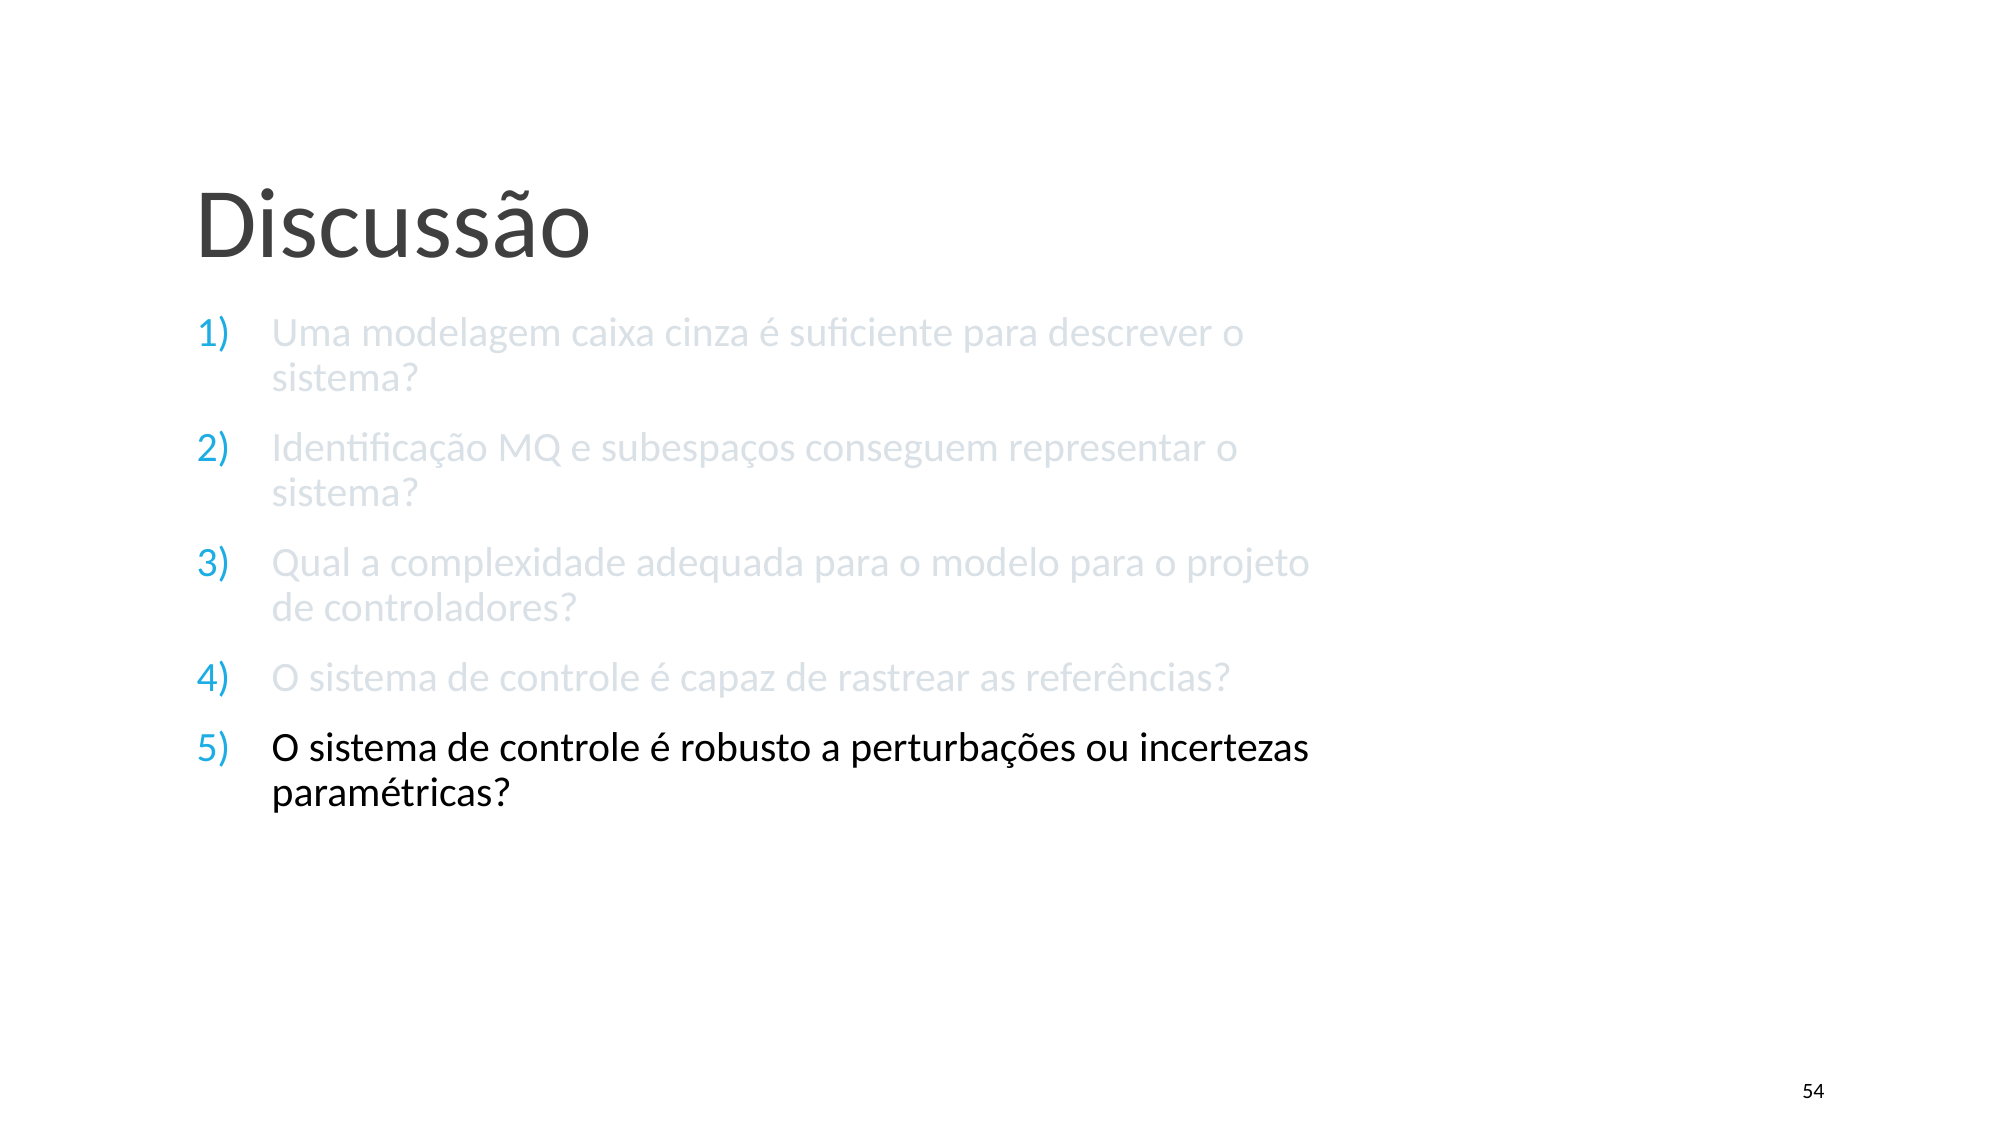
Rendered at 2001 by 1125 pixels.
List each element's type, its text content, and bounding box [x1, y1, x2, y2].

title Discussão [180, 47, 1830, 285]
slide_number 54 [1624, 1059, 1840, 1120]
list Uma modelagem caixa cinza é suficiente para descrever o sistema? Identificação MQ e subespaços conseguem representar o sistema? Qual a complexidade adequada para o modelo para o projeto de controladores? O sistema de controle é capaz de rastrear as referências? O sistema de controle é robusto a perturbações ou incertezas paramétricas? [180, 302, 1364, 963]
